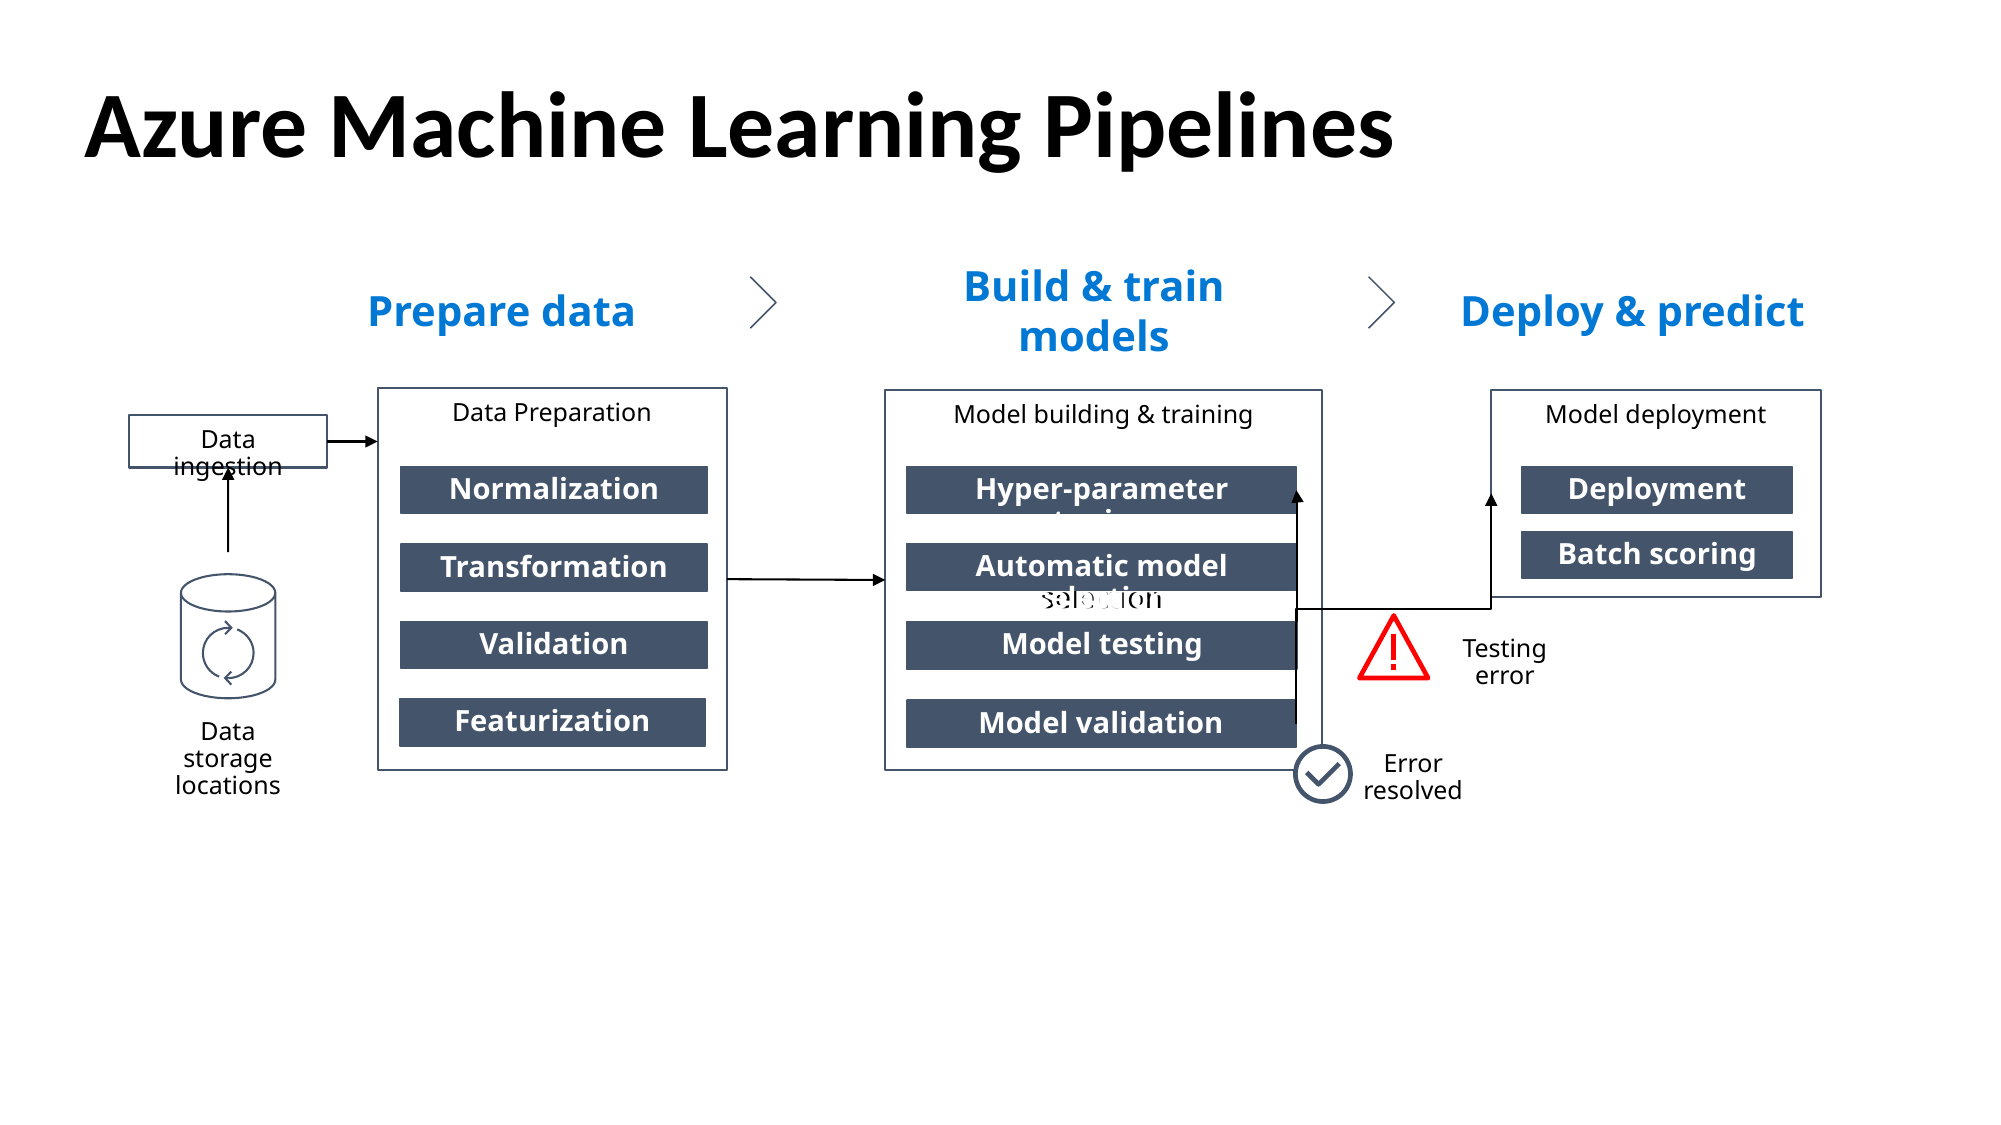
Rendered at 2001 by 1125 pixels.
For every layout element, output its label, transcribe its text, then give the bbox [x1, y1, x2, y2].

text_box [202, 621, 254, 685]
text_box [180, 574, 276, 699]
text_box Model validation [906, 700, 1296, 747]
text_box Deploy & predict [1455, 284, 1810, 335]
text_box [1368, 276, 1395, 329]
text_box Featurization [399, 699, 706, 746]
text_box Deployment [1521, 467, 1793, 514]
title Azure Machine Learning Pipelines [69, 49, 1930, 174]
text_box Hyper-parameter tuning [907, 467, 1297, 514]
text_box Validation [401, 621, 708, 669]
text_box Automatic model selection [907, 544, 1278, 591]
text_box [1278, 510, 1509, 707]
text_box Data storage locations [138, 711, 318, 783]
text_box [1509, 615, 1595, 679]
text_box Model deployment [1491, 389, 1821, 597]
text_box [750, 276, 777, 329]
text_box Batch scoring [1521, 532, 1793, 579]
text_box Normalization [401, 467, 708, 514]
text_box Model testing [907, 622, 1278, 670]
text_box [1295, 743, 1503, 813]
text_box Data Preparation [377, 388, 727, 771]
text_box Model building & training [885, 389, 1323, 770]
text_box Prepare data [364, 284, 639, 335]
text_box Data ingestion [128, 415, 328, 468]
text_box Transformation [401, 544, 708, 591]
text_box Build & train models [883, 284, 1304, 335]
